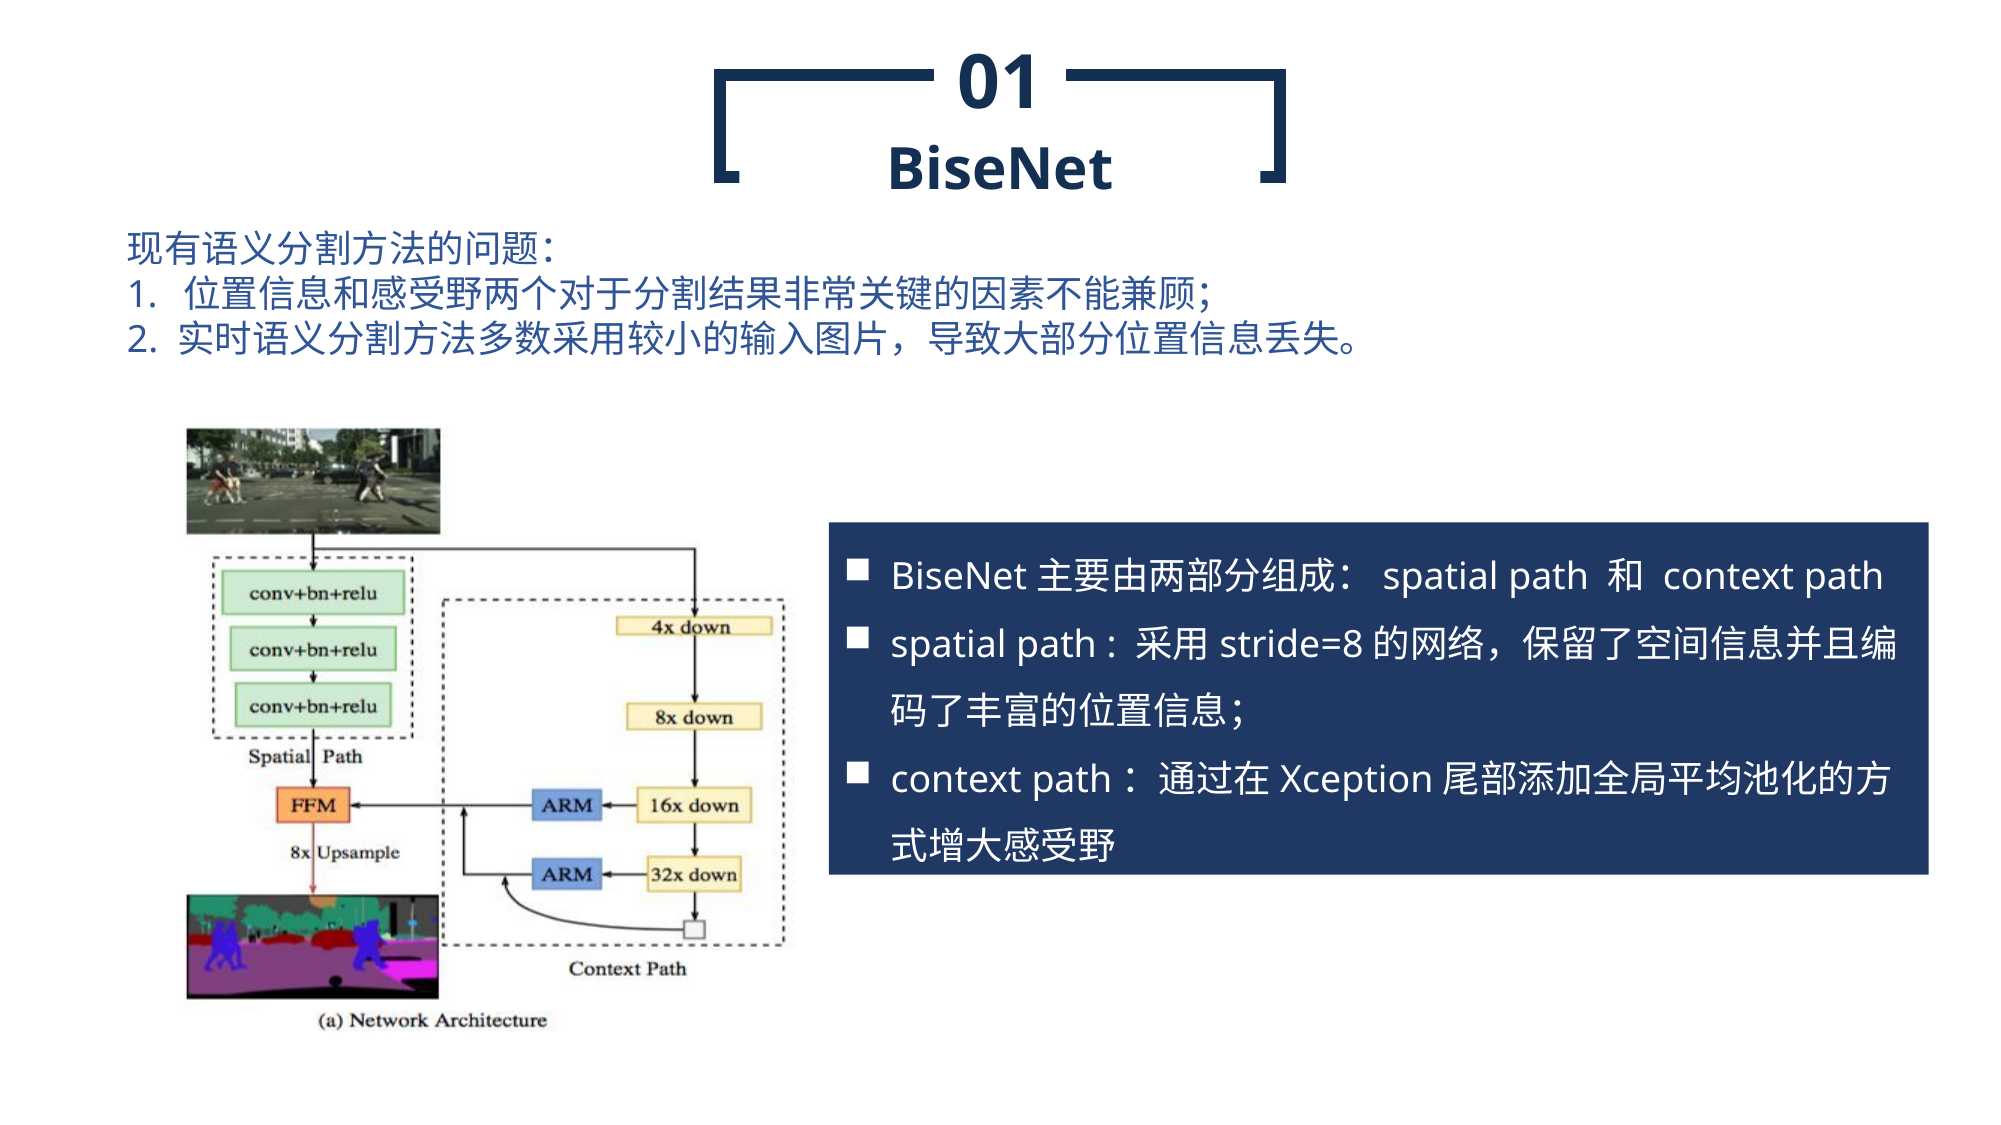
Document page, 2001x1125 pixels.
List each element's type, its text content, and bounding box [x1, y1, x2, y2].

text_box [720, 26, 1280, 210]
text_box BiseNet主要由两部分组成：spatial path 和 context path spatial path : 采用stride=8的网络，保留了空间信息并且编码了丰富的位置信息； context path：通过在Xception尾部添加全局平均池化的方式增大感受野 [828, 522, 1929, 875]
text_box 现有语义分割方法的问题： 位置信息和感受野两个对于分割结果非常关键的因素不能兼顾； 2. 实时语义分割方法多数采用较小的输入图片，导致大部分位置信息丢失。 [112, 217, 1497, 368]
picture [160, 407, 805, 1050]
